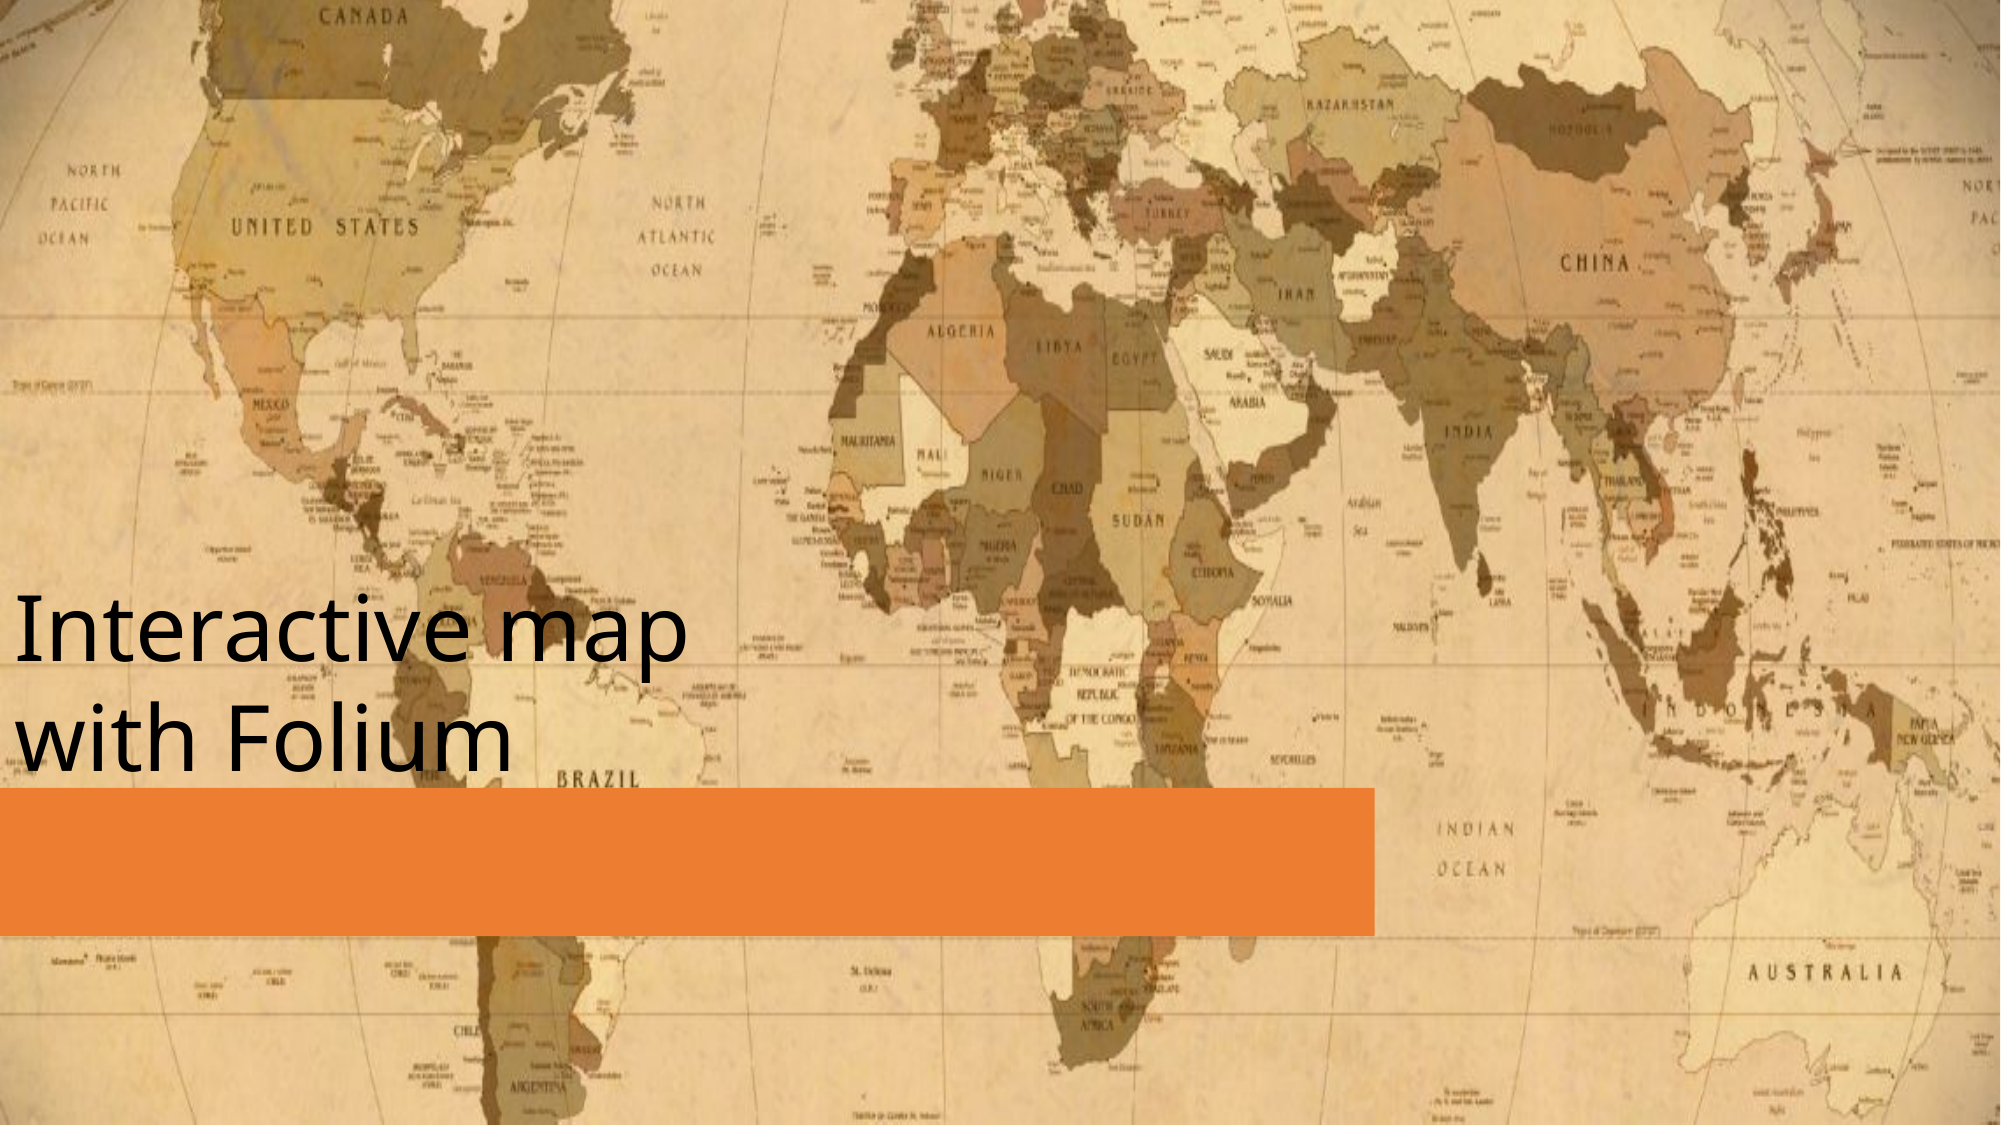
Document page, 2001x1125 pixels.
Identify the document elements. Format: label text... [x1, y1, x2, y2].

text_box [0, 787, 1375, 937]
text_box Interactive map with Folium [0, 562, 882, 798]
picture [0, 0, 2001, 1125]
